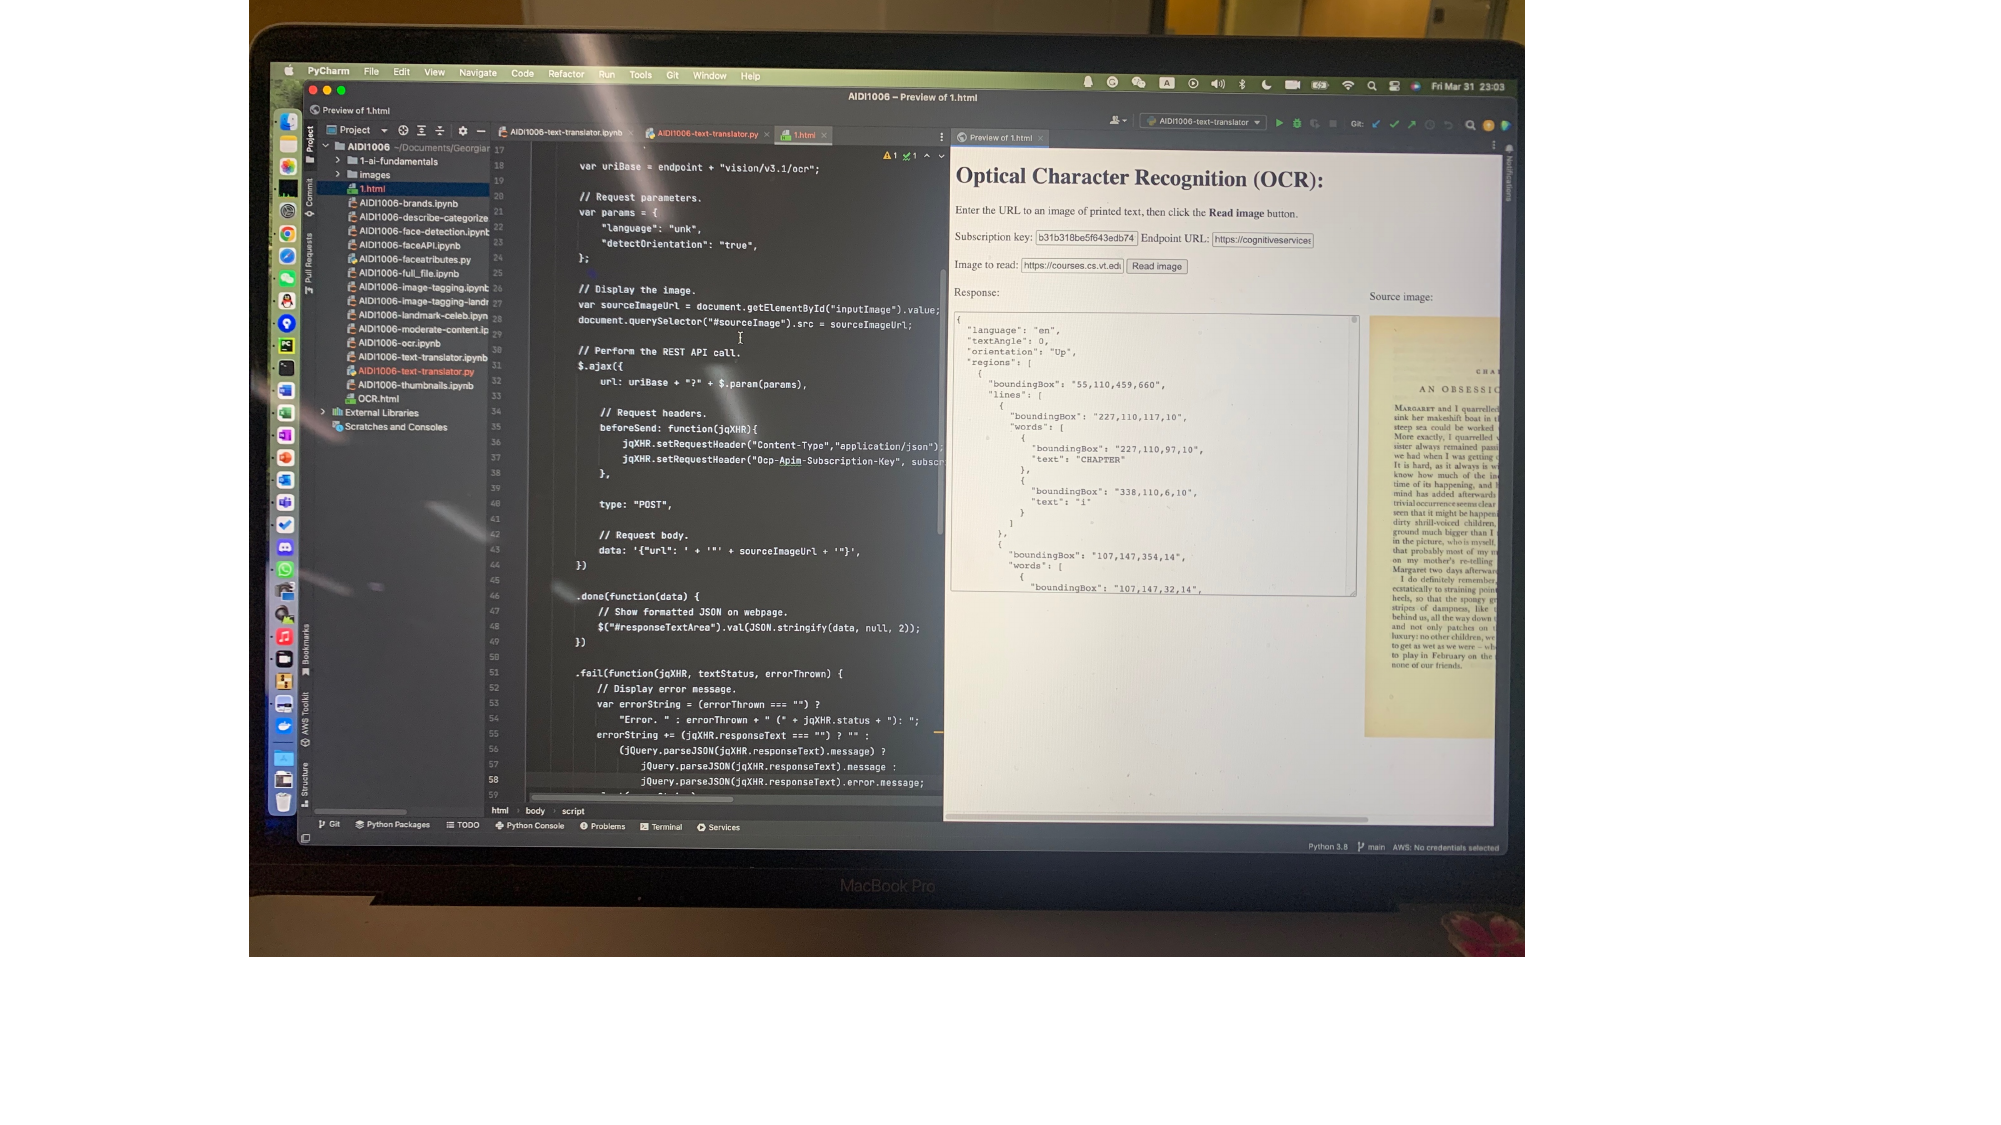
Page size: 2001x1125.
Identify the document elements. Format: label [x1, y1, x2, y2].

picture [249, 0, 1525, 957]
